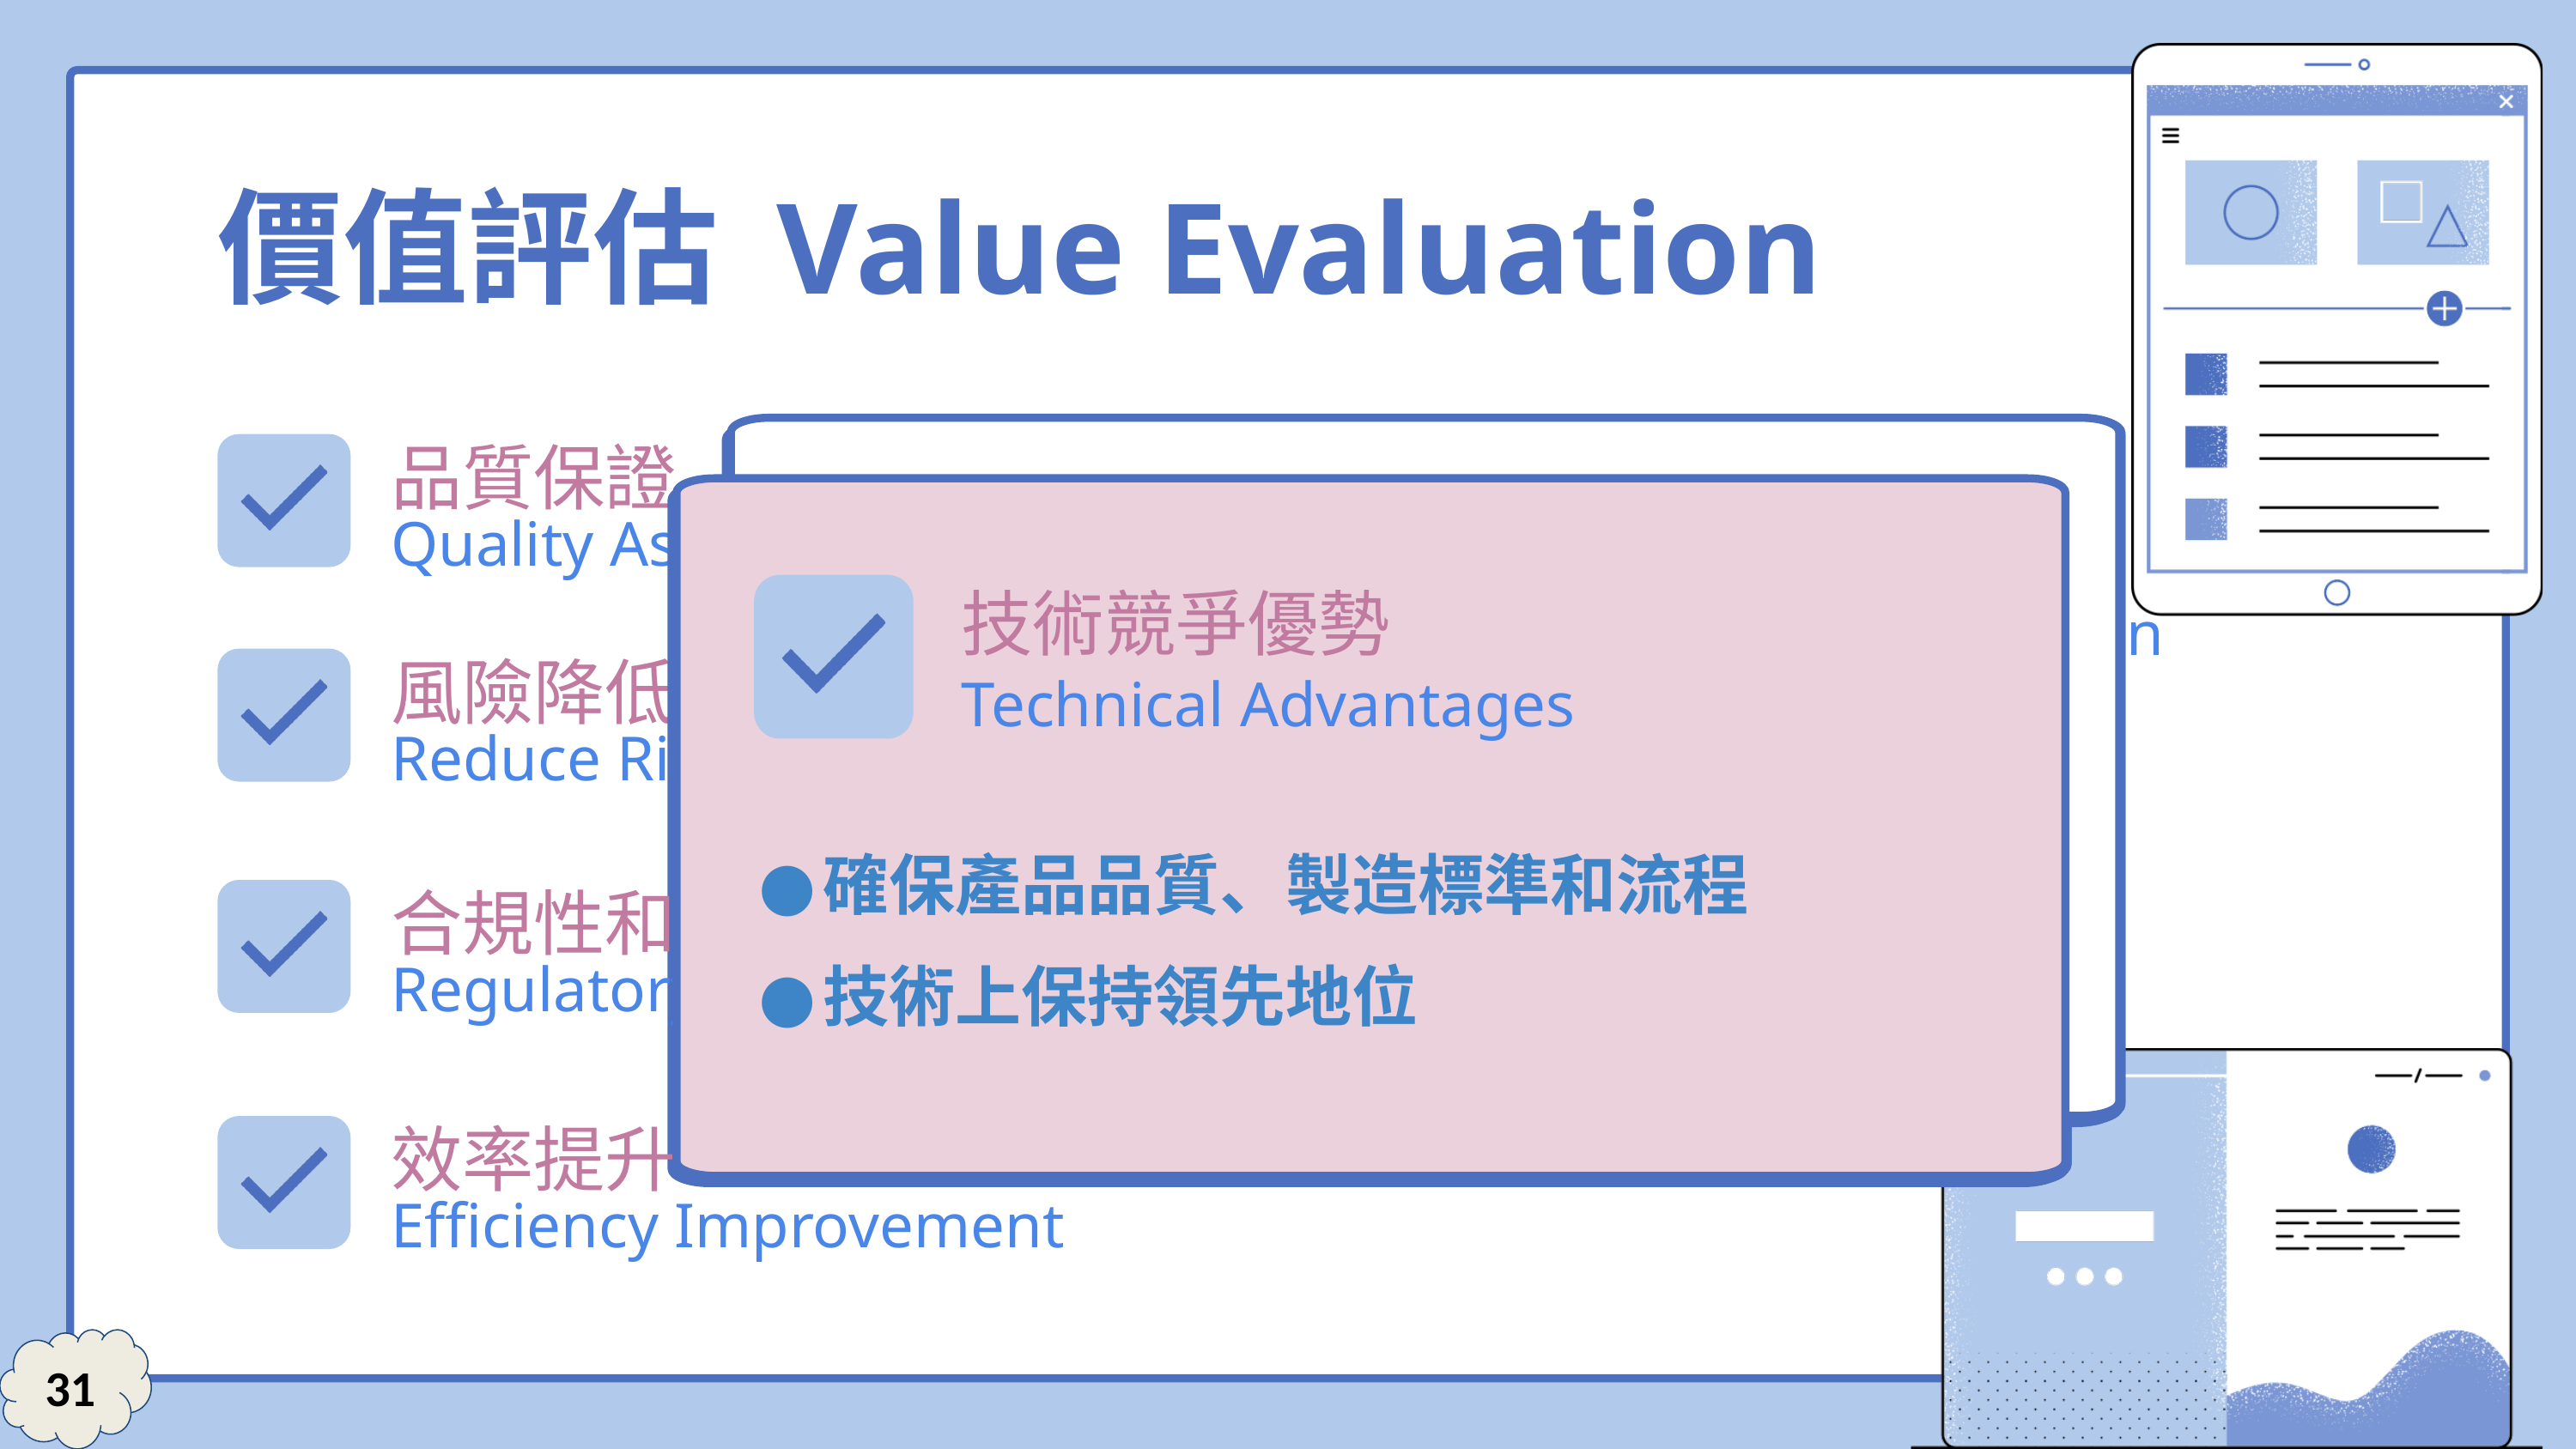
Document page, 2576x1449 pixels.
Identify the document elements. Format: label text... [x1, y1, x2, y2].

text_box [217, 637, 666, 786]
text_box [2131, 43, 2543, 617]
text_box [217, 1105, 1156, 1253]
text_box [70, 49, 2506, 1379]
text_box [676, 417, 2120, 1177]
text_box [1911, 1048, 2543, 1449]
text_box 31 [0, 1333, 152, 1449]
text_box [217, 422, 671, 572]
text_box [2126, 512, 2251, 661]
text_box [217, 869, 671, 1017]
